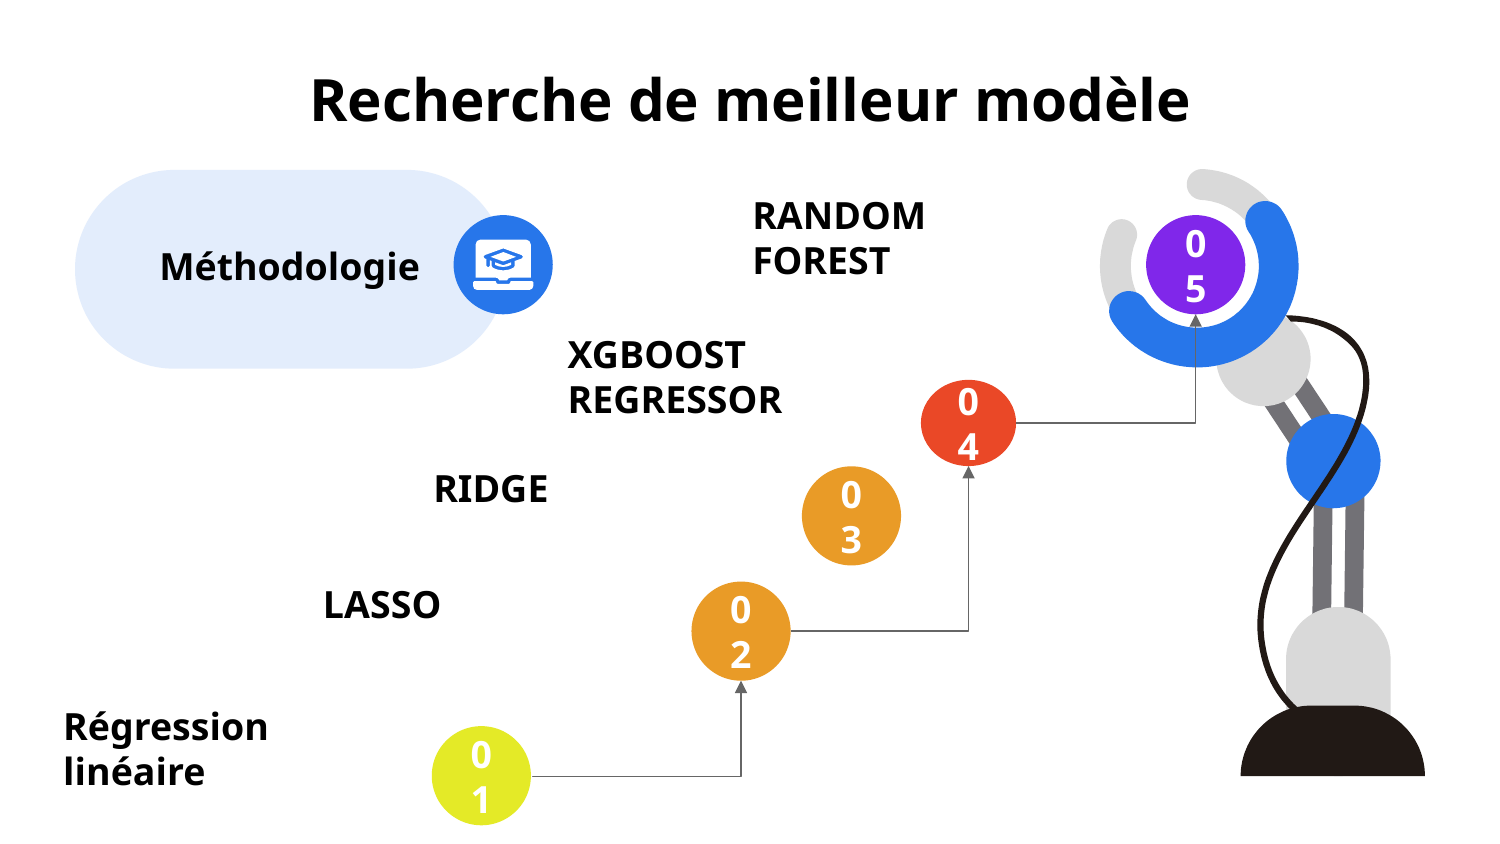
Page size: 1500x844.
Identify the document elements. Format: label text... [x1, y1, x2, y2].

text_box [552, 374, 1017, 467]
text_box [417, 460, 902, 566]
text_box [737, 209, 1246, 315]
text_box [1099, 168, 1426, 777]
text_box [144, 237, 470, 349]
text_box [790, 465, 969, 632]
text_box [47, 720, 532, 826]
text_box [307, 575, 791, 681]
title Recherche de meilleur modèle [75, 67, 1425, 129]
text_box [472, 239, 534, 291]
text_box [1015, 314, 1196, 424]
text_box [532, 680, 742, 777]
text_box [74, 169, 553, 369]
